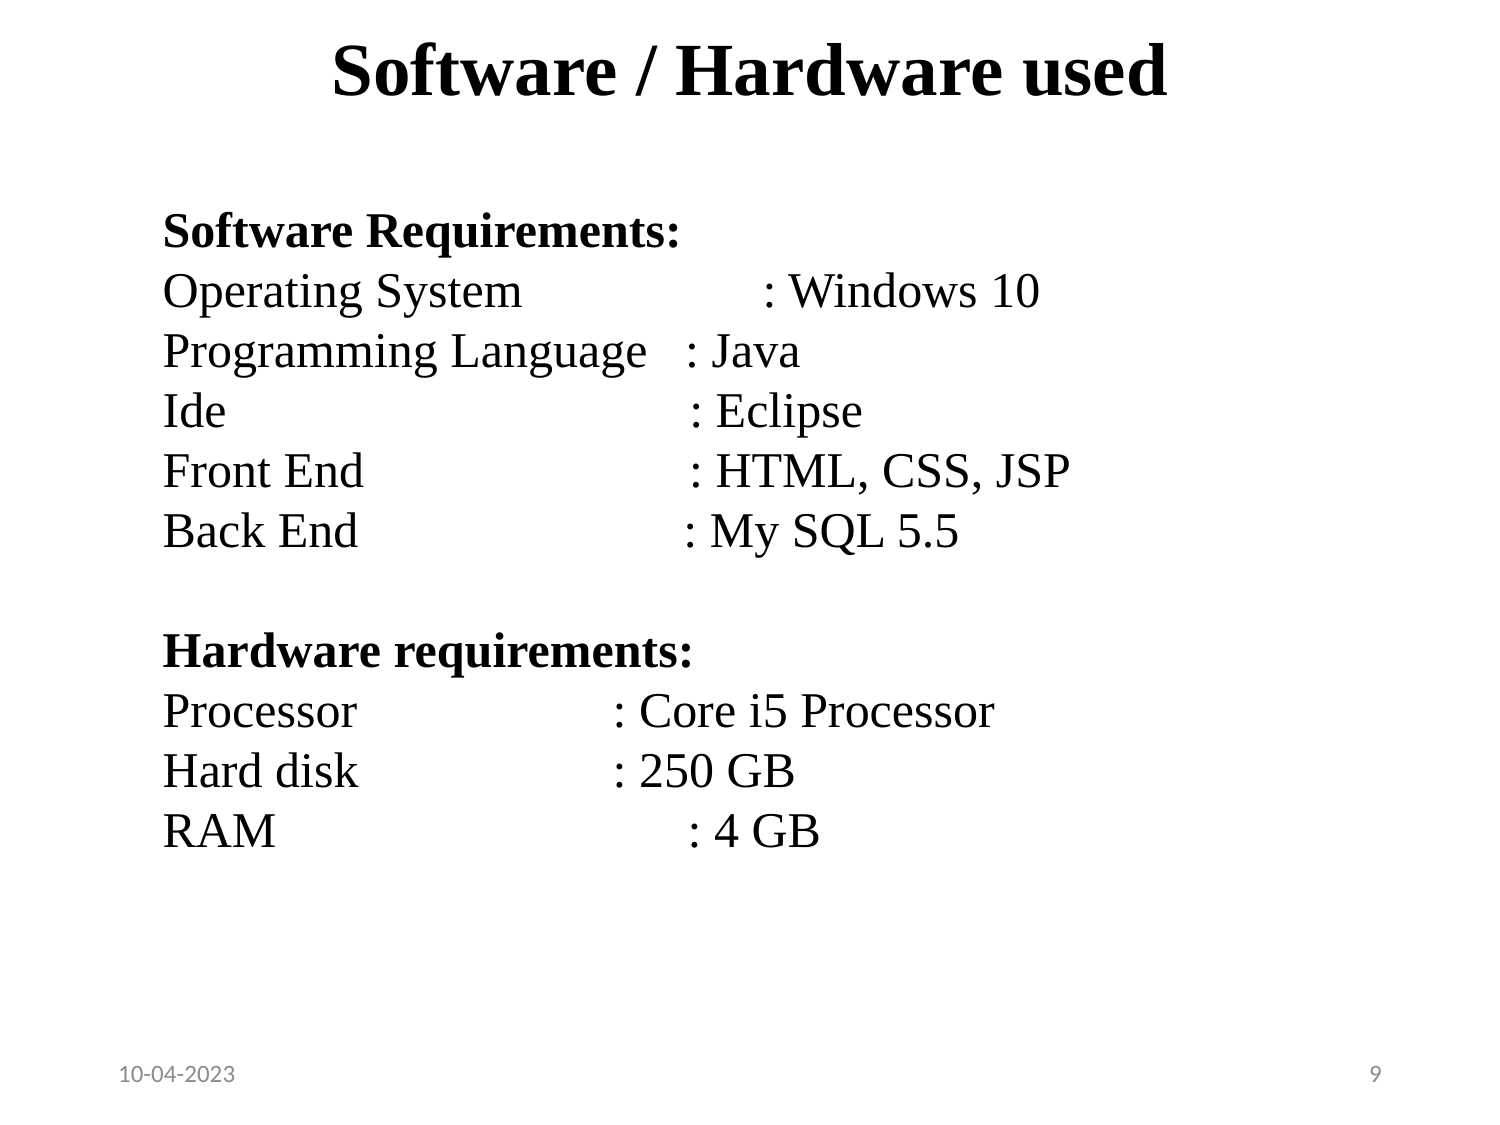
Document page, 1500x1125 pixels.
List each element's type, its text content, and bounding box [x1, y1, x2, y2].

text_box Software Requirements: Operating System : Windows 10 Programming Language : Java Ide : Eclipse Front End : HTML, CSS, JSP Back End : My SQL 5.5 Hardware requirements: Processor : Core i5 Processor Hard disk : 250 GB RAM : 4 GB [147, 189, 1386, 865]
slide_number 9 [1059, 1042, 1397, 1103]
title Software / Hardware used [103, 27, 1397, 115]
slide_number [103, 1042, 441, 1103]
